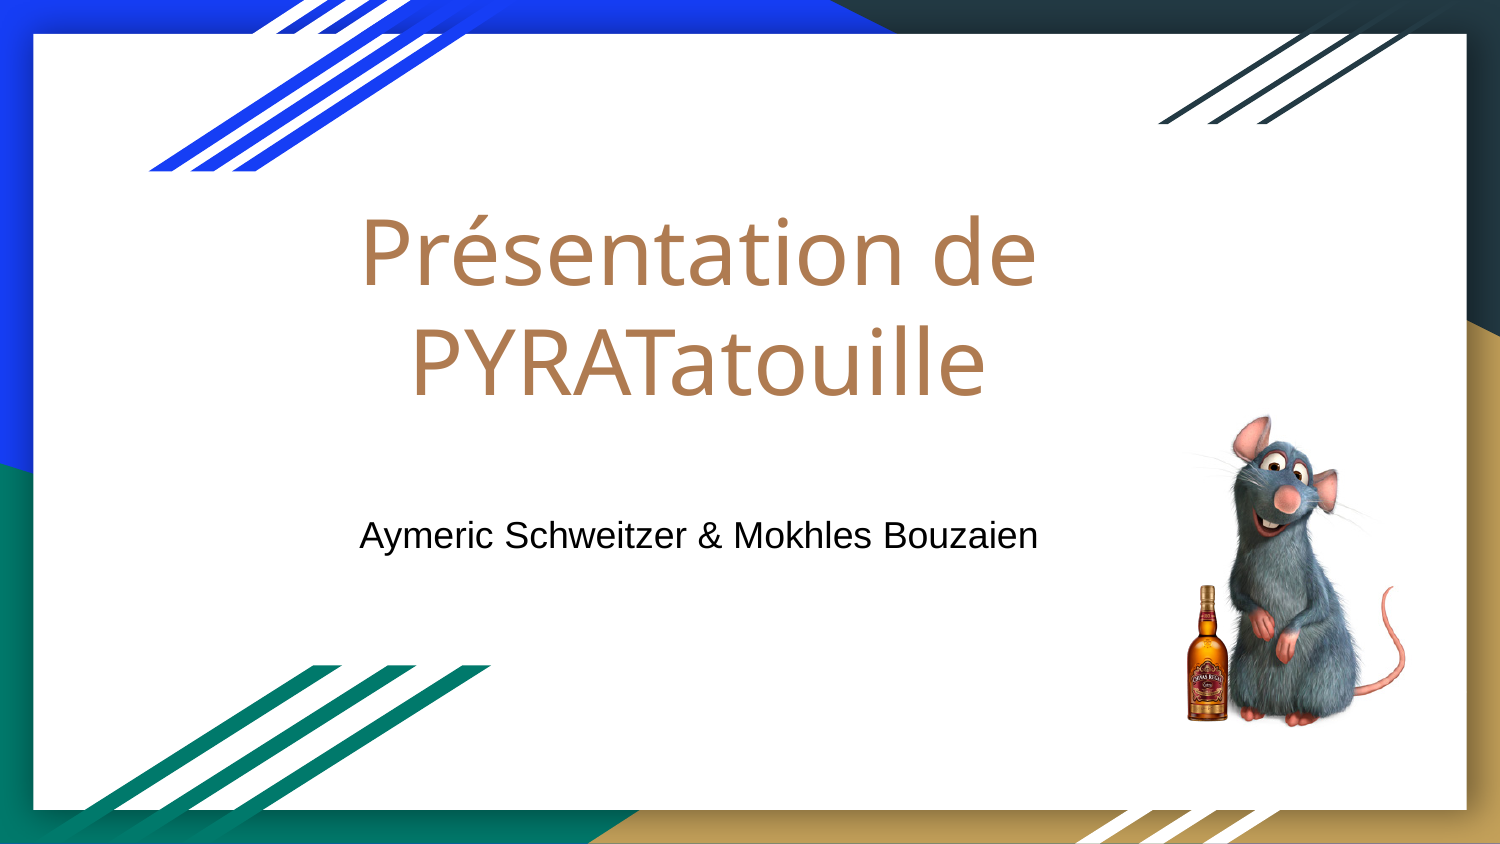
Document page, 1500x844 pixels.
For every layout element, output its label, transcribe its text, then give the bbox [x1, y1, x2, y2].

picture [1175, 401, 1449, 741]
text_box Aymeric Schweitzer & Mokhles Bouzaien [343, 434, 1056, 634]
title Présentation de PYRATatouille [192, 172, 1206, 435]
